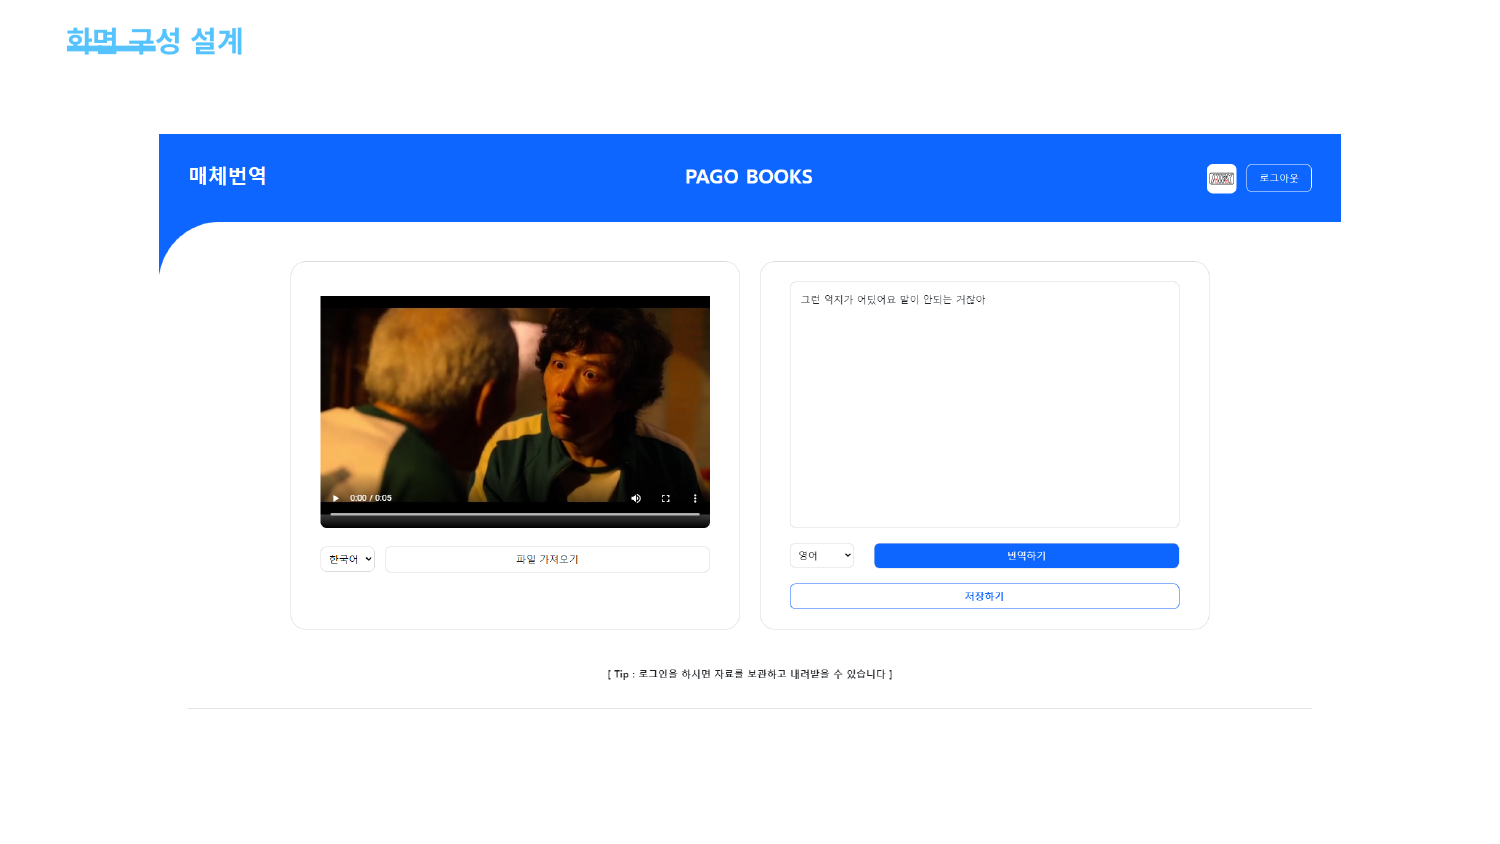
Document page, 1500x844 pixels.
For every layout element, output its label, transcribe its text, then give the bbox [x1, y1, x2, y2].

title 화면 구성 설계 [51, 2, 1449, 149]
picture [159, 133, 1341, 710]
text_box [65, 44, 158, 54]
